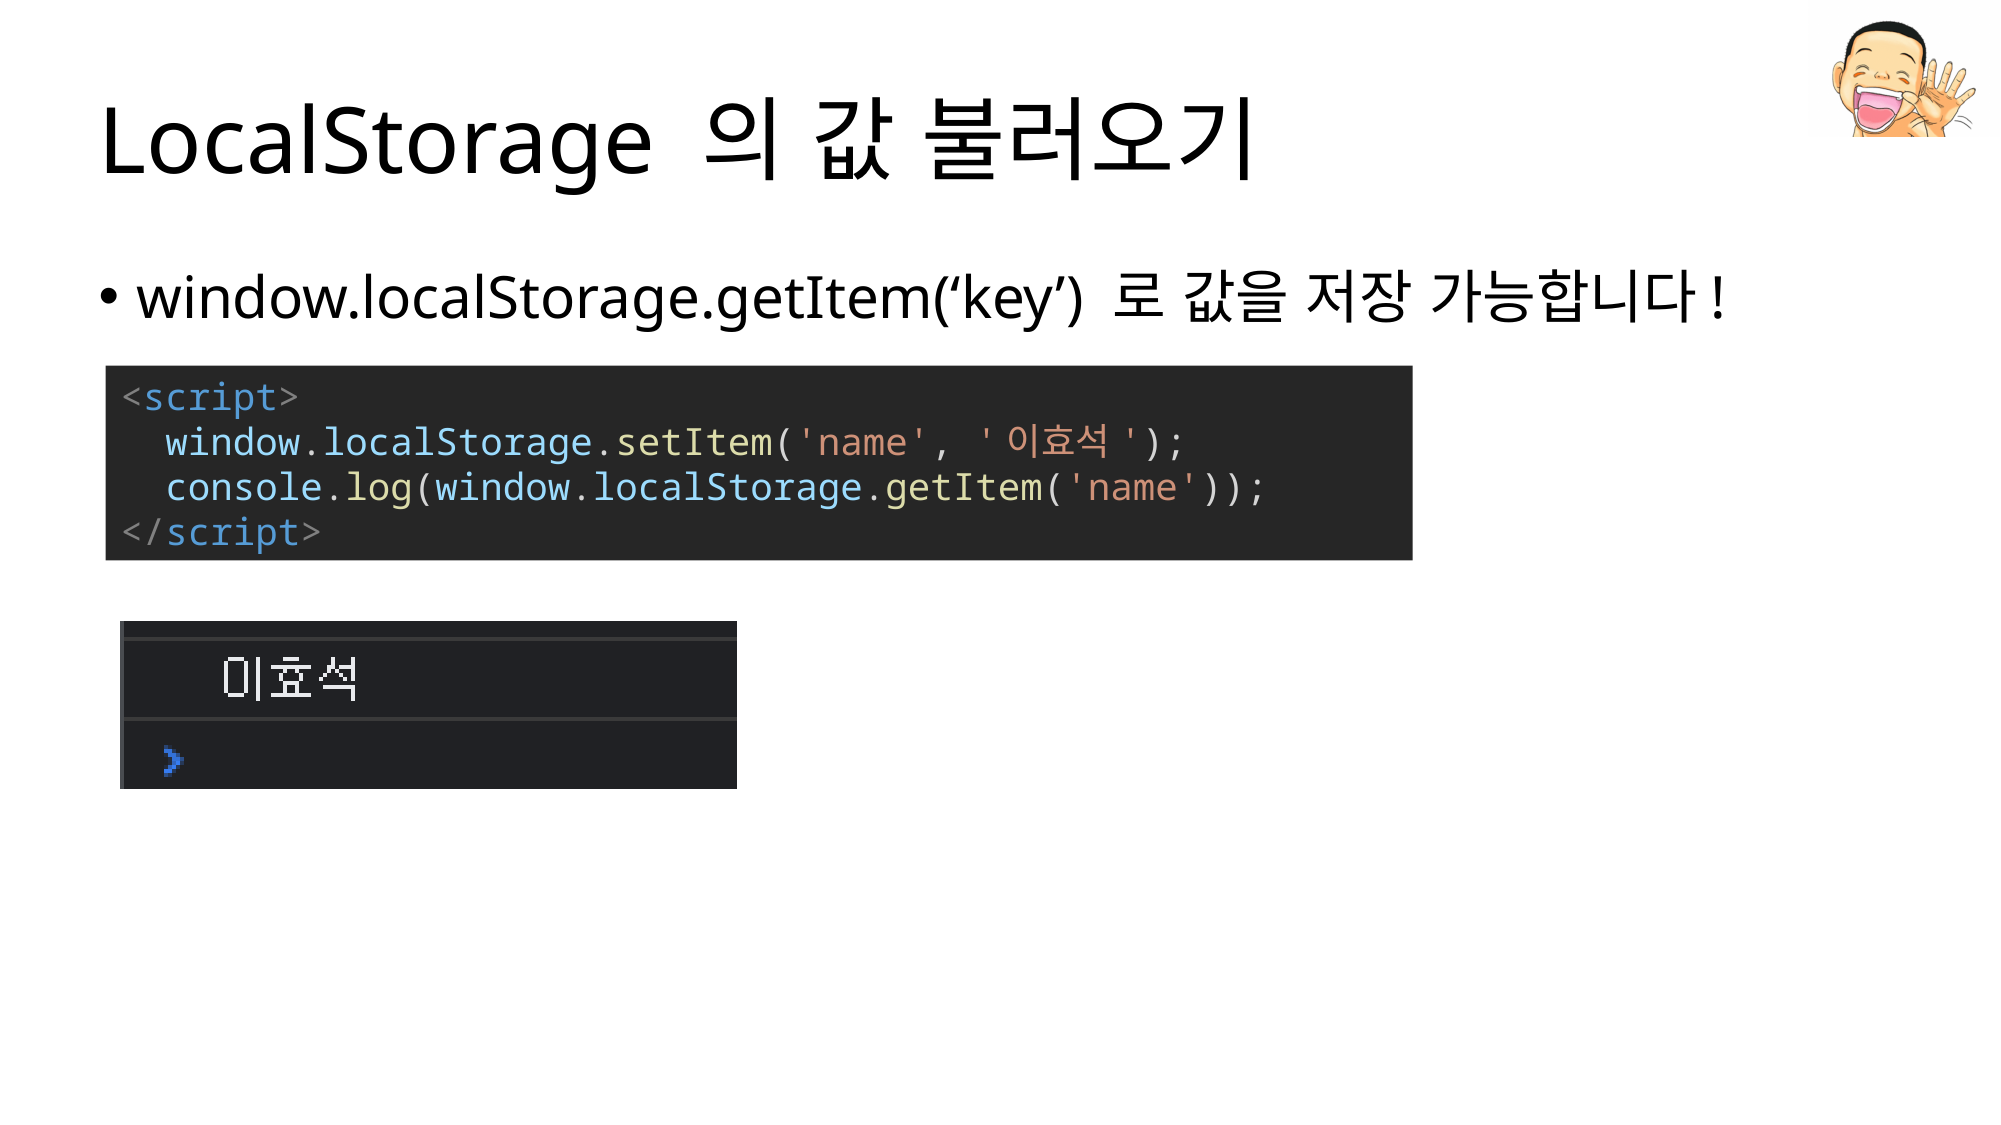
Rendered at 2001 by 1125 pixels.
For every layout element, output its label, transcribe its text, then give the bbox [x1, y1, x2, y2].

list window.localStorage.getItem(‘key’) 로 값을 저장 가능합니다! [83, 217, 1931, 1092]
title LocalStorage 의 값 불러오기 [83, 0, 1931, 217]
text_box <script> window.localStorage.setItem('name', '이효석'); console.log(window.localStorage.getItem('name')); </script> [105, 365, 1413, 561]
picture [105, 621, 737, 789]
picture [1931, 0, 2000, 137]
